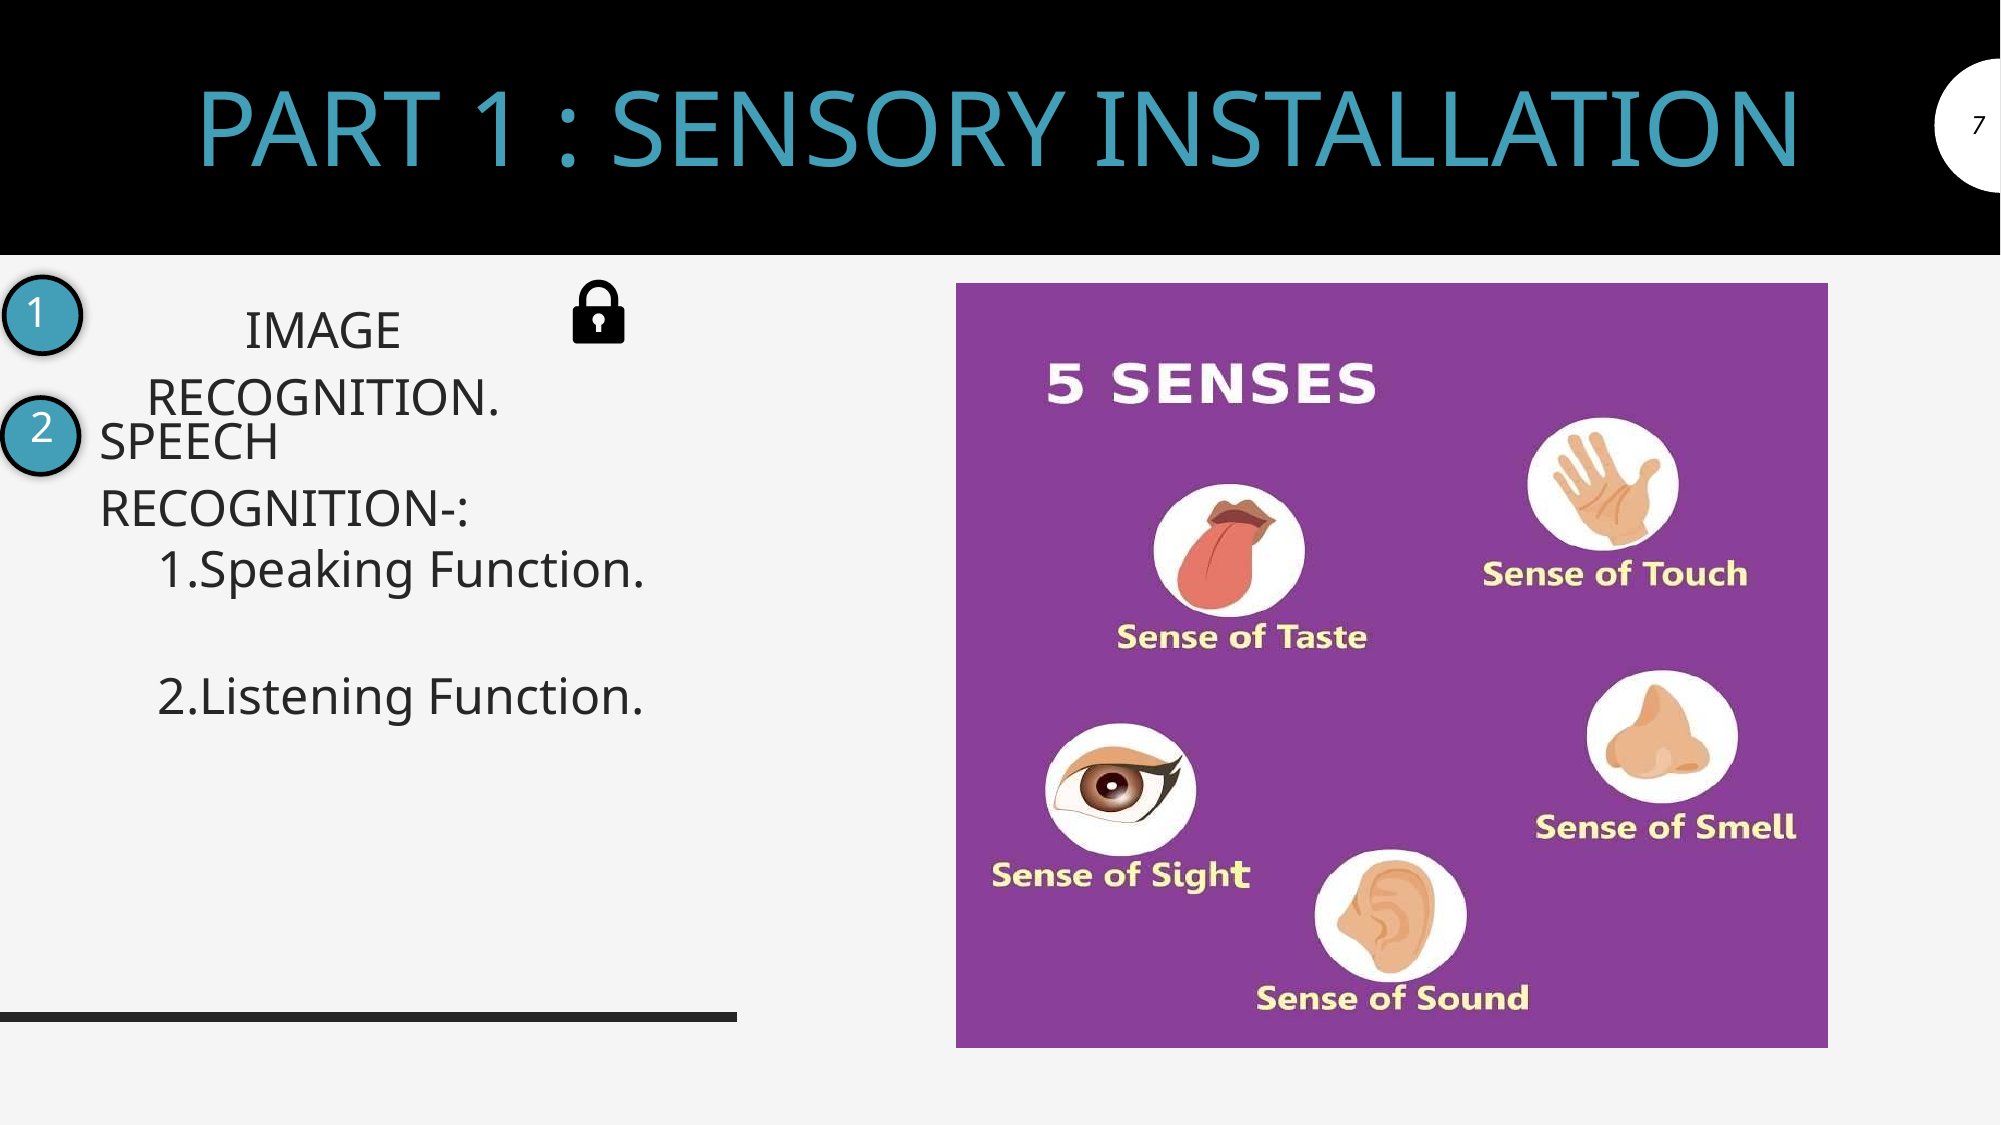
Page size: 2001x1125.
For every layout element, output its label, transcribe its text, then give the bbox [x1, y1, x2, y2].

text_box 2.Listening Function. [142, 649, 692, 748]
list IMAGE RECOGNITION. [69, 283, 579, 398]
text_box [17, 344, 68, 354]
text_box 1.Speaking Function. [142, 522, 692, 621]
picture [563, 276, 634, 347]
title PART 1 : SENSORY INSTALLATION [125, 50, 1875, 215]
picture [956, 283, 1828, 1048]
text_box 1 [9, 278, 241, 344]
text_box [2, 407, 80, 475]
list SPEECH RECOGNITION-: [84, 395, 634, 493]
text_box 2 [15, 393, 70, 459]
text_box [4, 296, 9, 334]
slide_number ‹#› [1933, 96, 2000, 157]
